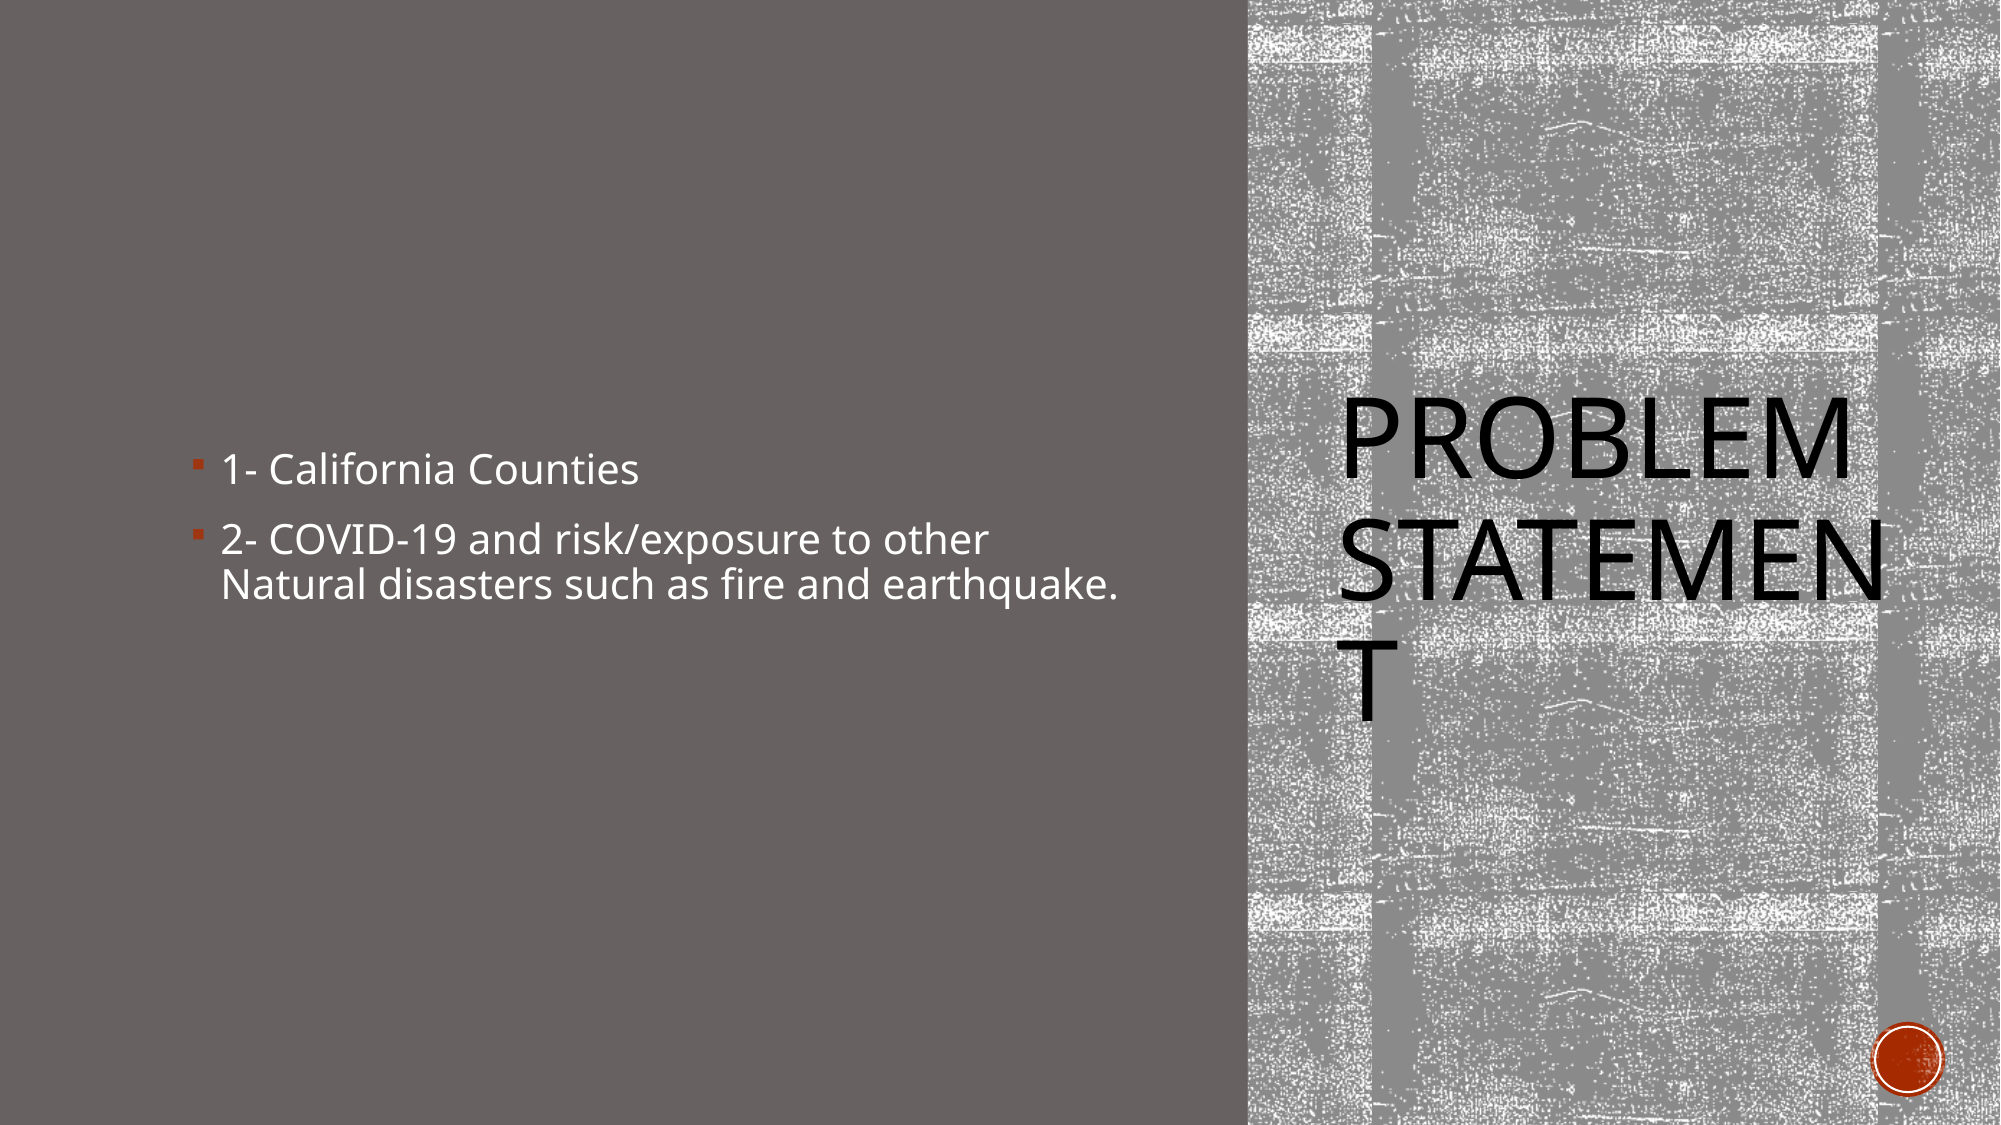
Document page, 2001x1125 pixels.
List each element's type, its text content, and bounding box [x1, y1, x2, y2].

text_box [1871, 1023, 1944, 1096]
list 1- California Counties 2- COVID-19 and risk/exposure to other Natural disasters such as fire and earthquake. [175, 105, 1141, 1022]
text_box [0, 0, 1247, 1125]
text_box [1247, 0, 2000, 1125]
title Problem statement [1320, 105, 1909, 1022]
